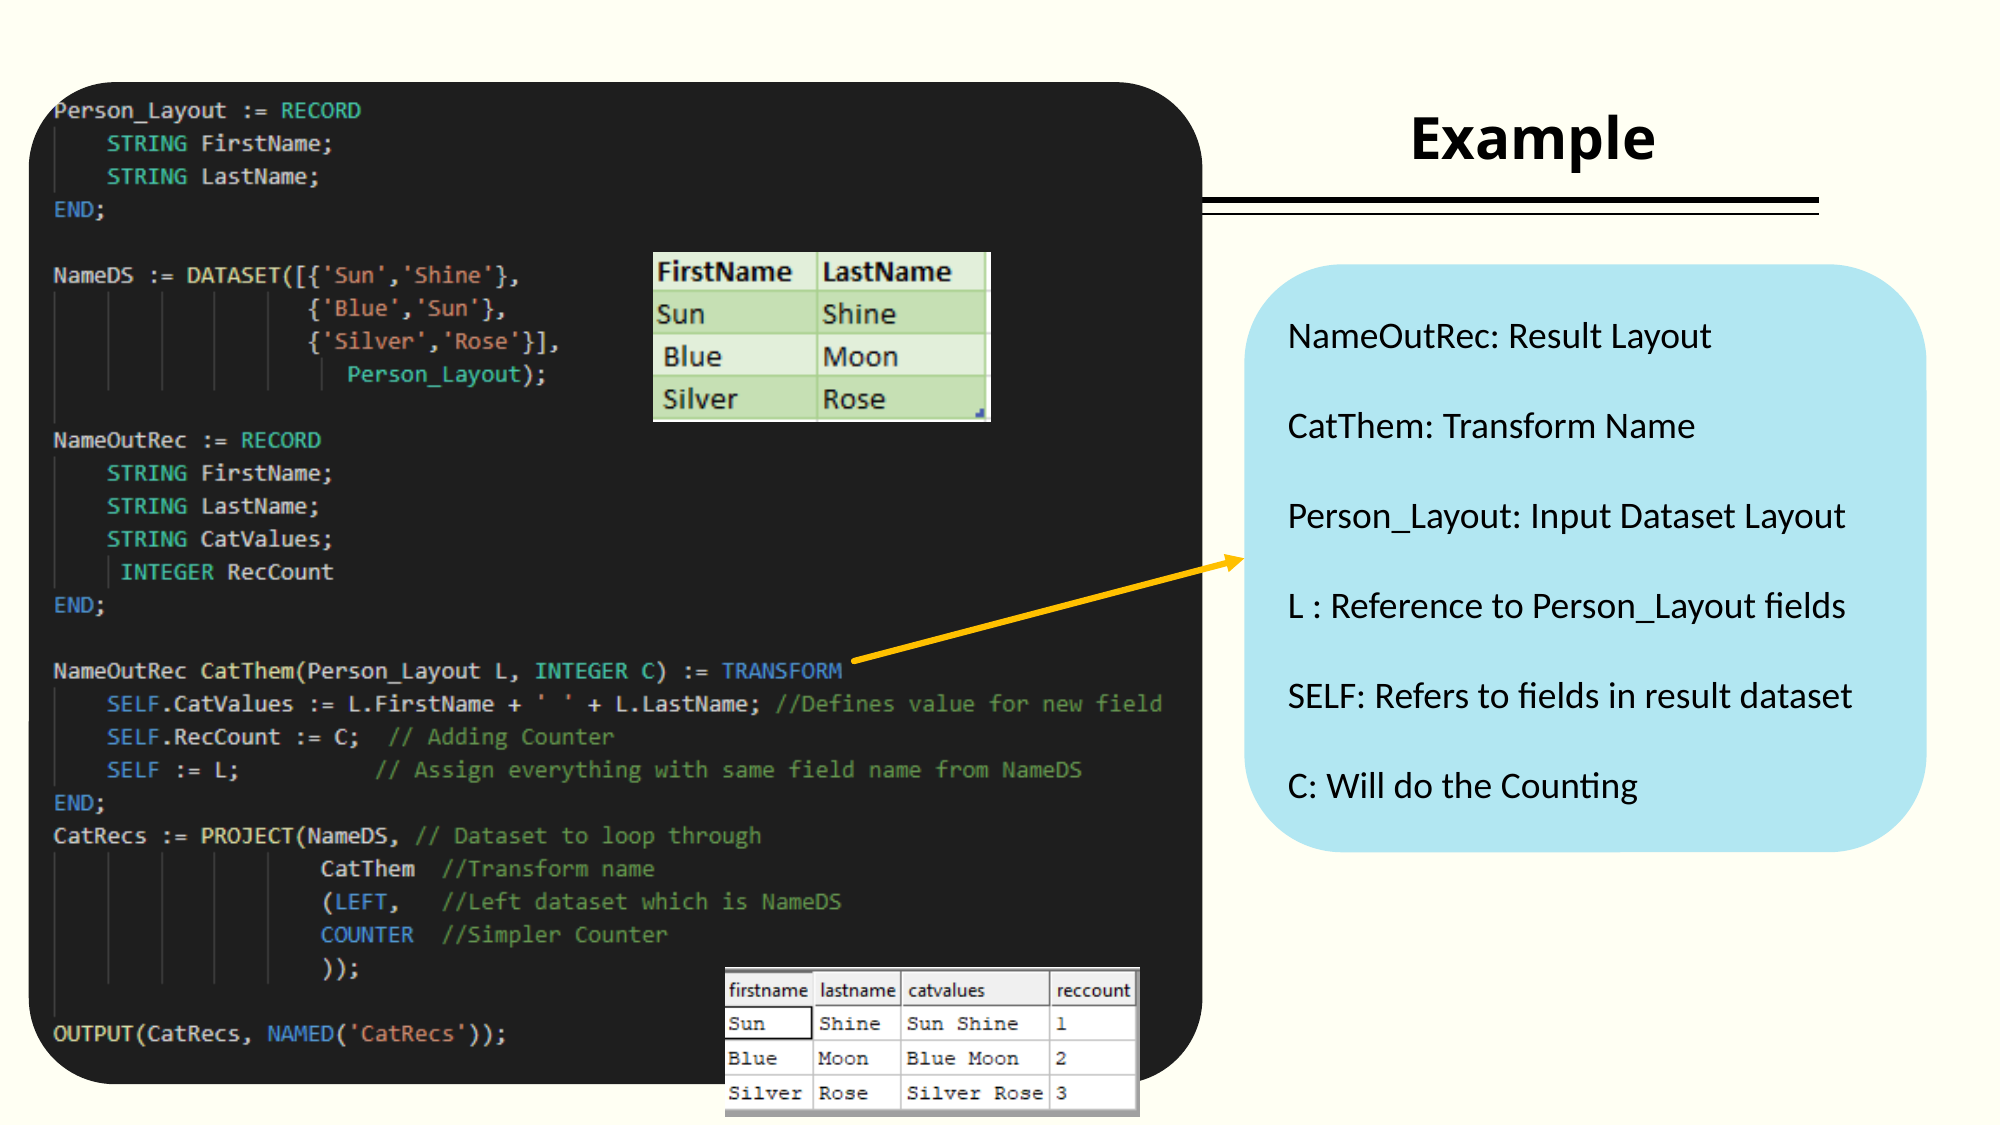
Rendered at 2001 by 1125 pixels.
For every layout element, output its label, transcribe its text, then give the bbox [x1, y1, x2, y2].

picture [28, 82, 1203, 1117]
title Example [1409, 0, 2000, 180]
text_box NameOutRec: Result Layout CatThem: Transform Name Person_Layout: Input Dataset Layout L : Reference to Person_Layout fields SELF: Refers to fields in result dataset C: Will do the Counting [1244, 264, 1927, 853]
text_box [853, 558, 1245, 662]
